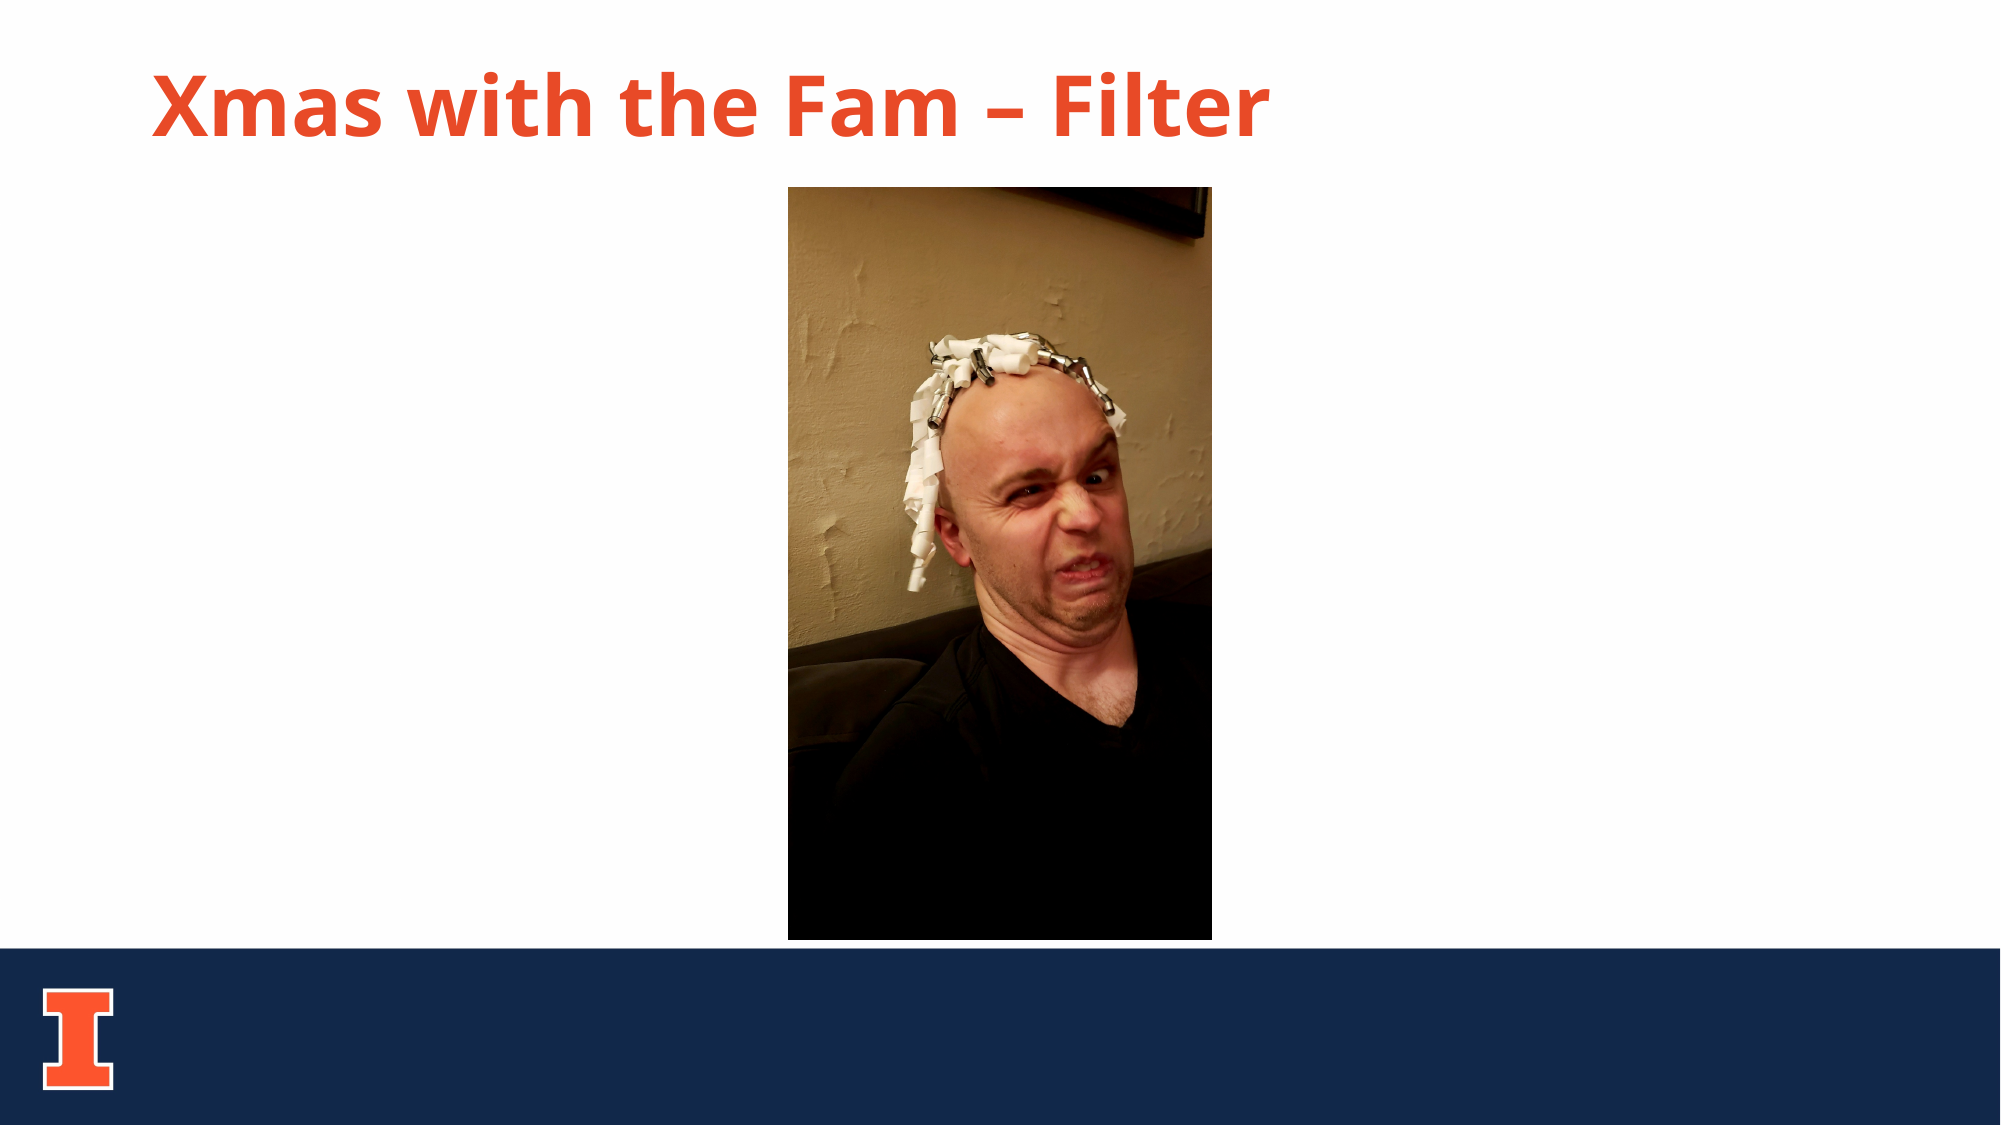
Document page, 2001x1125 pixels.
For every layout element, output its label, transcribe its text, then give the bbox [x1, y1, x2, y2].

title Xmas with the Fam – Filter [137, 56, 1863, 163]
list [788, 187, 1212, 940]
picture [0, 0, 2001, 1125]
